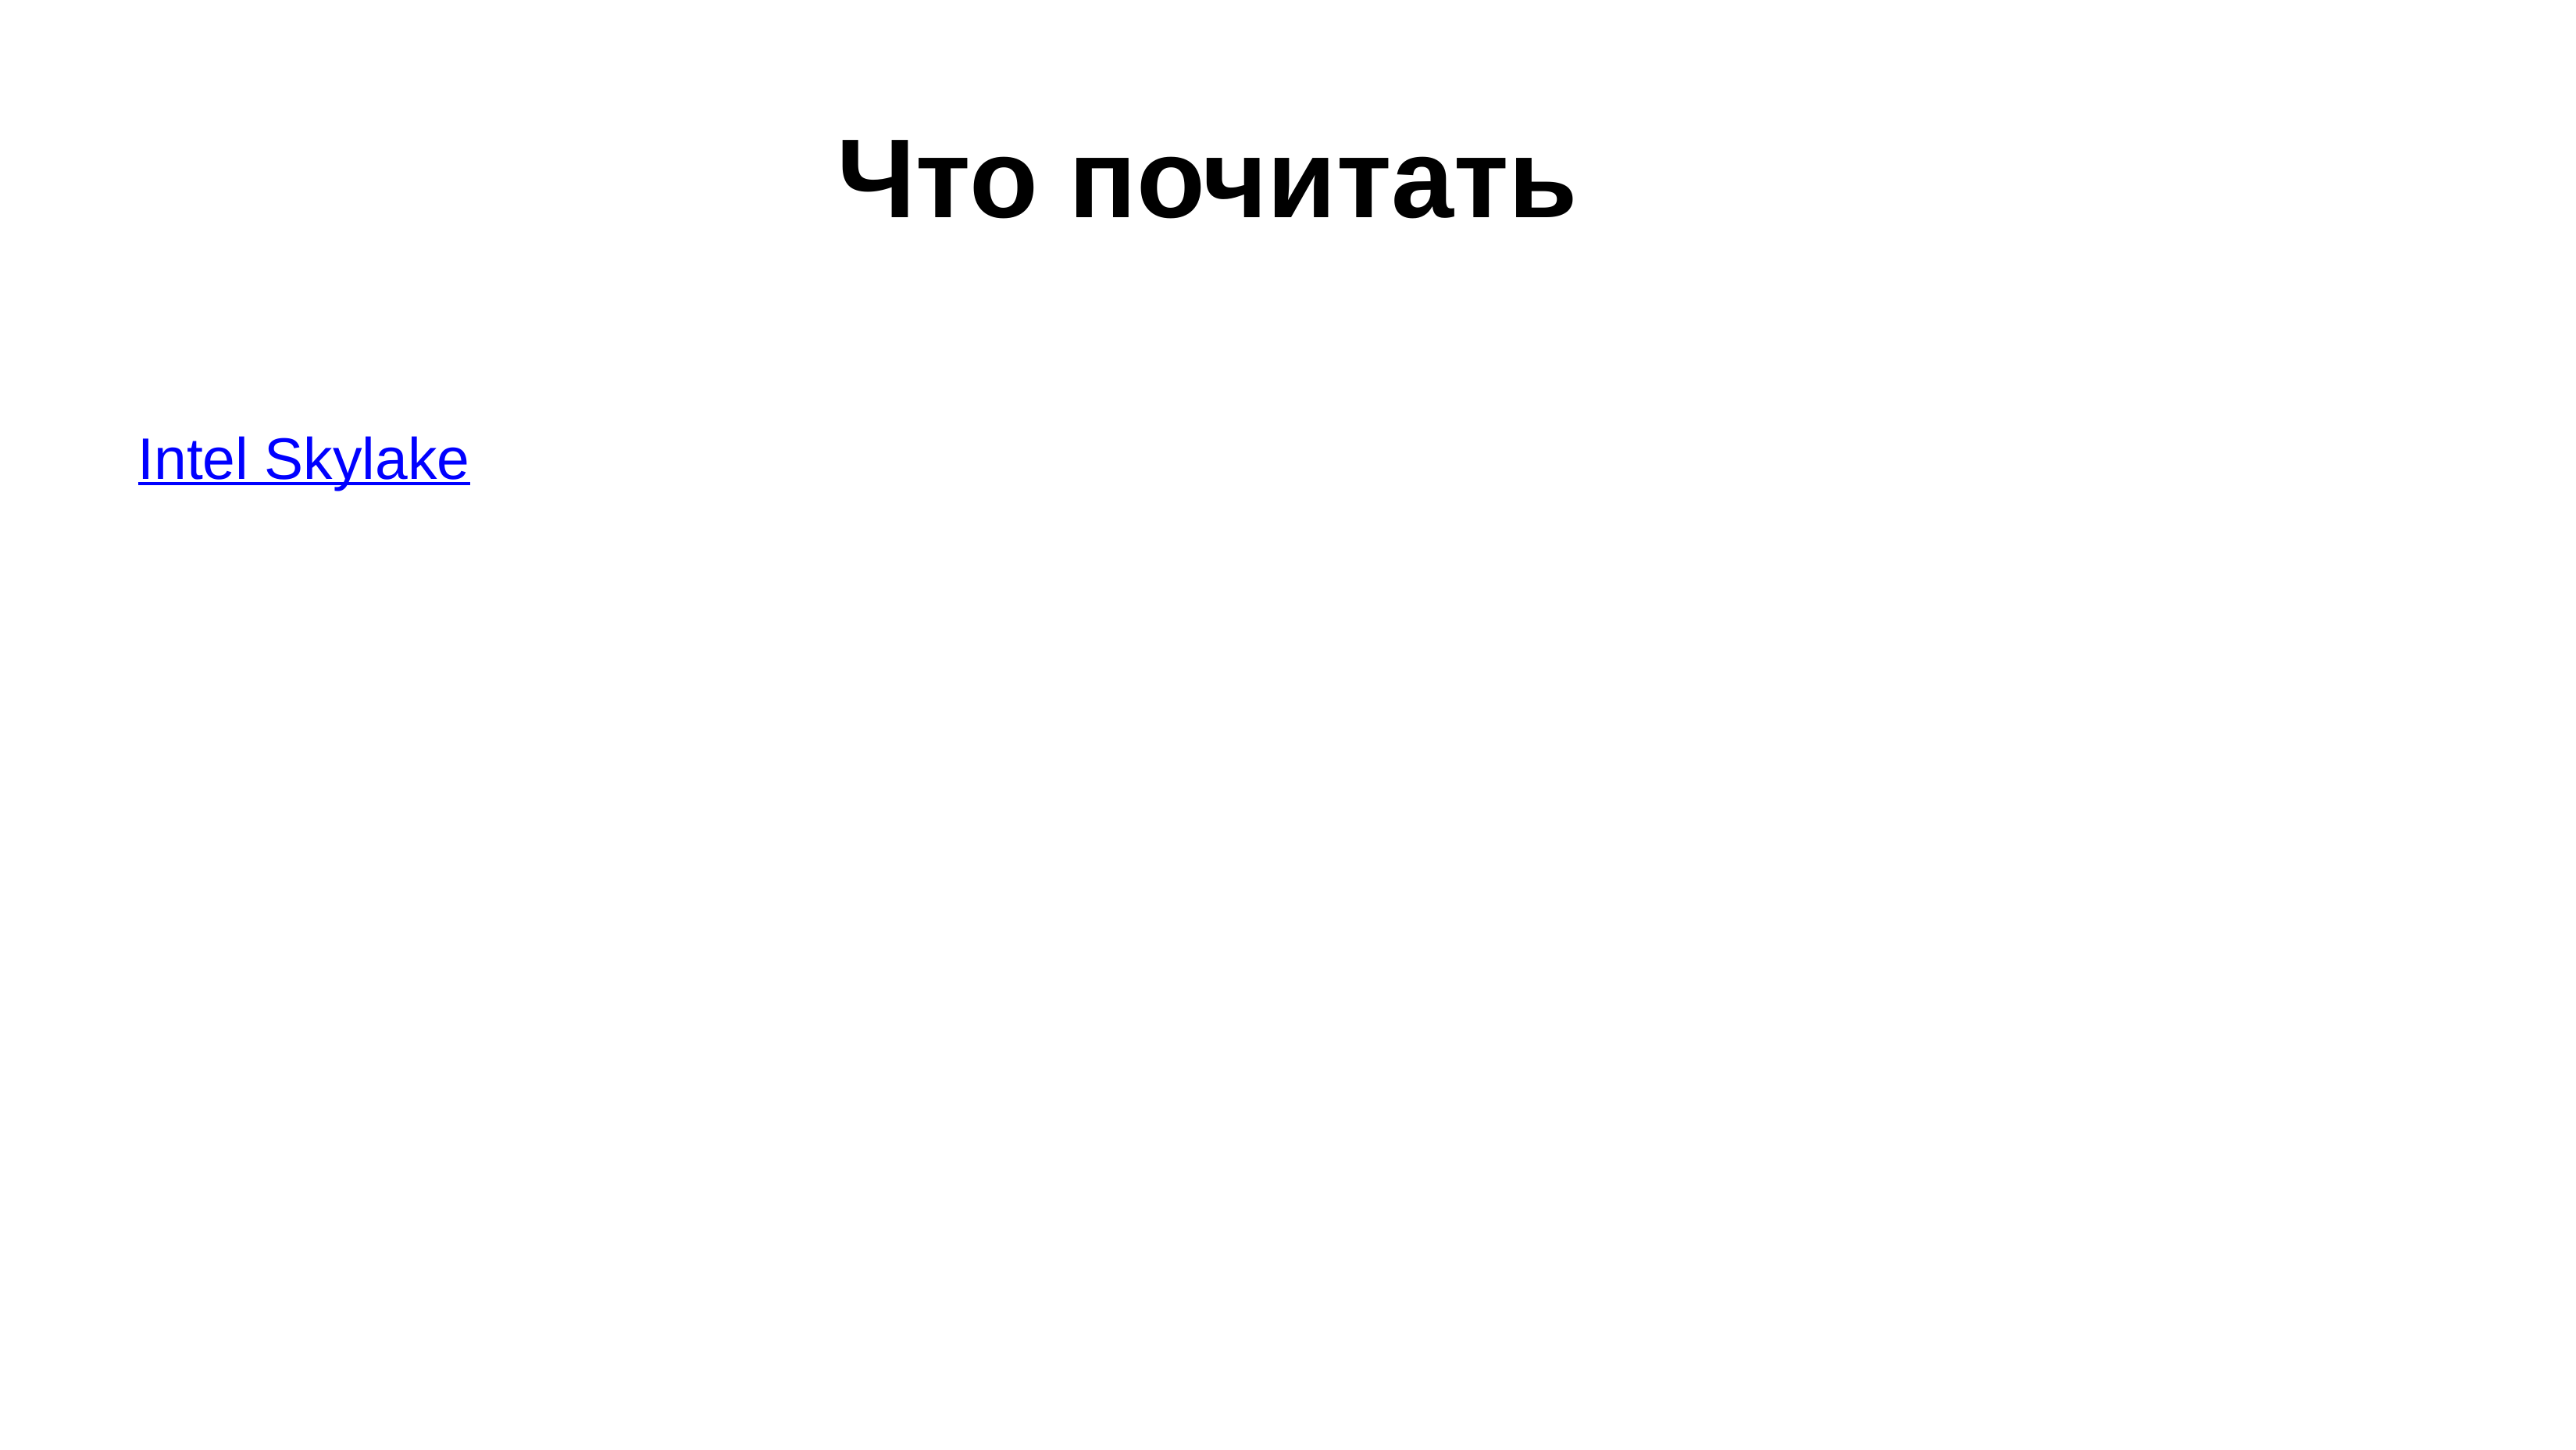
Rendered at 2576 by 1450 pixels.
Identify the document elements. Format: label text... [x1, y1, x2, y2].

list Intel Skylake [137, 420, 2439, 492]
title Что почитать [837, 105, 1739, 245]
